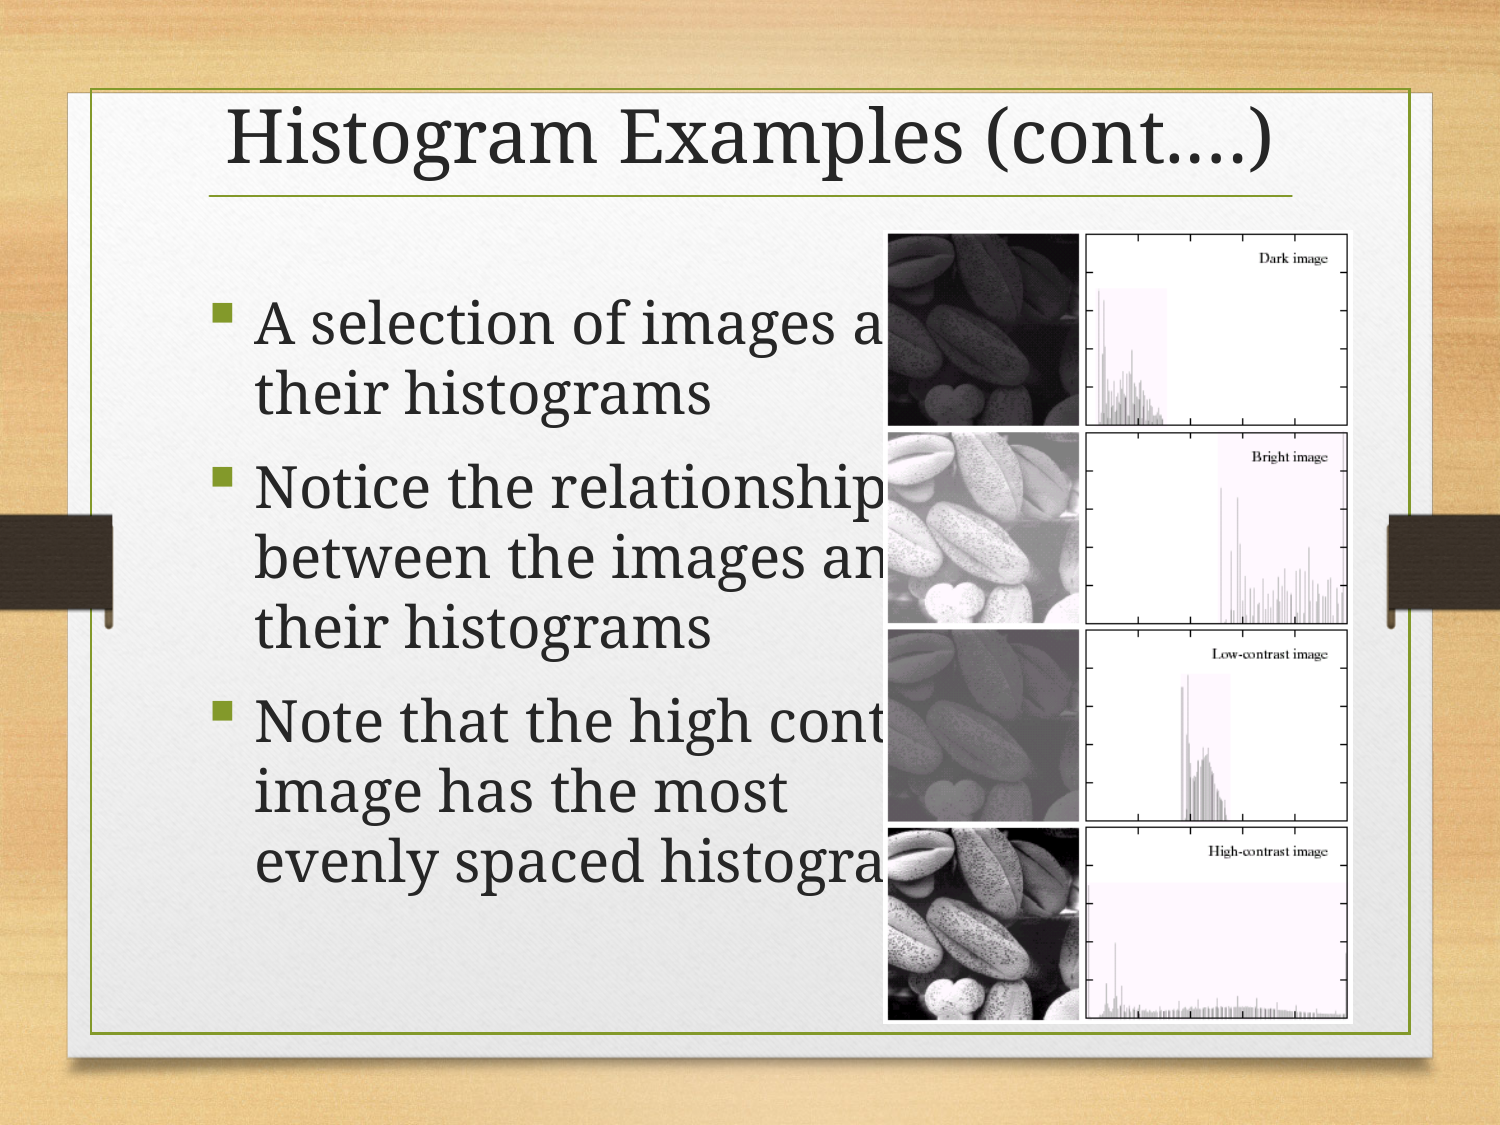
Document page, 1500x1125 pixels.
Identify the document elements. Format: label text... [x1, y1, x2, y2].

title Histogram Examples (cont.…) [192, 77, 1309, 191]
list A selection of images and their histograms Notice the relationships between the images and their histograms Note that the high contrast image has the most evenly spaced histogram [192, 278, 883, 1024]
picture [0, 0, 1500, 1125]
